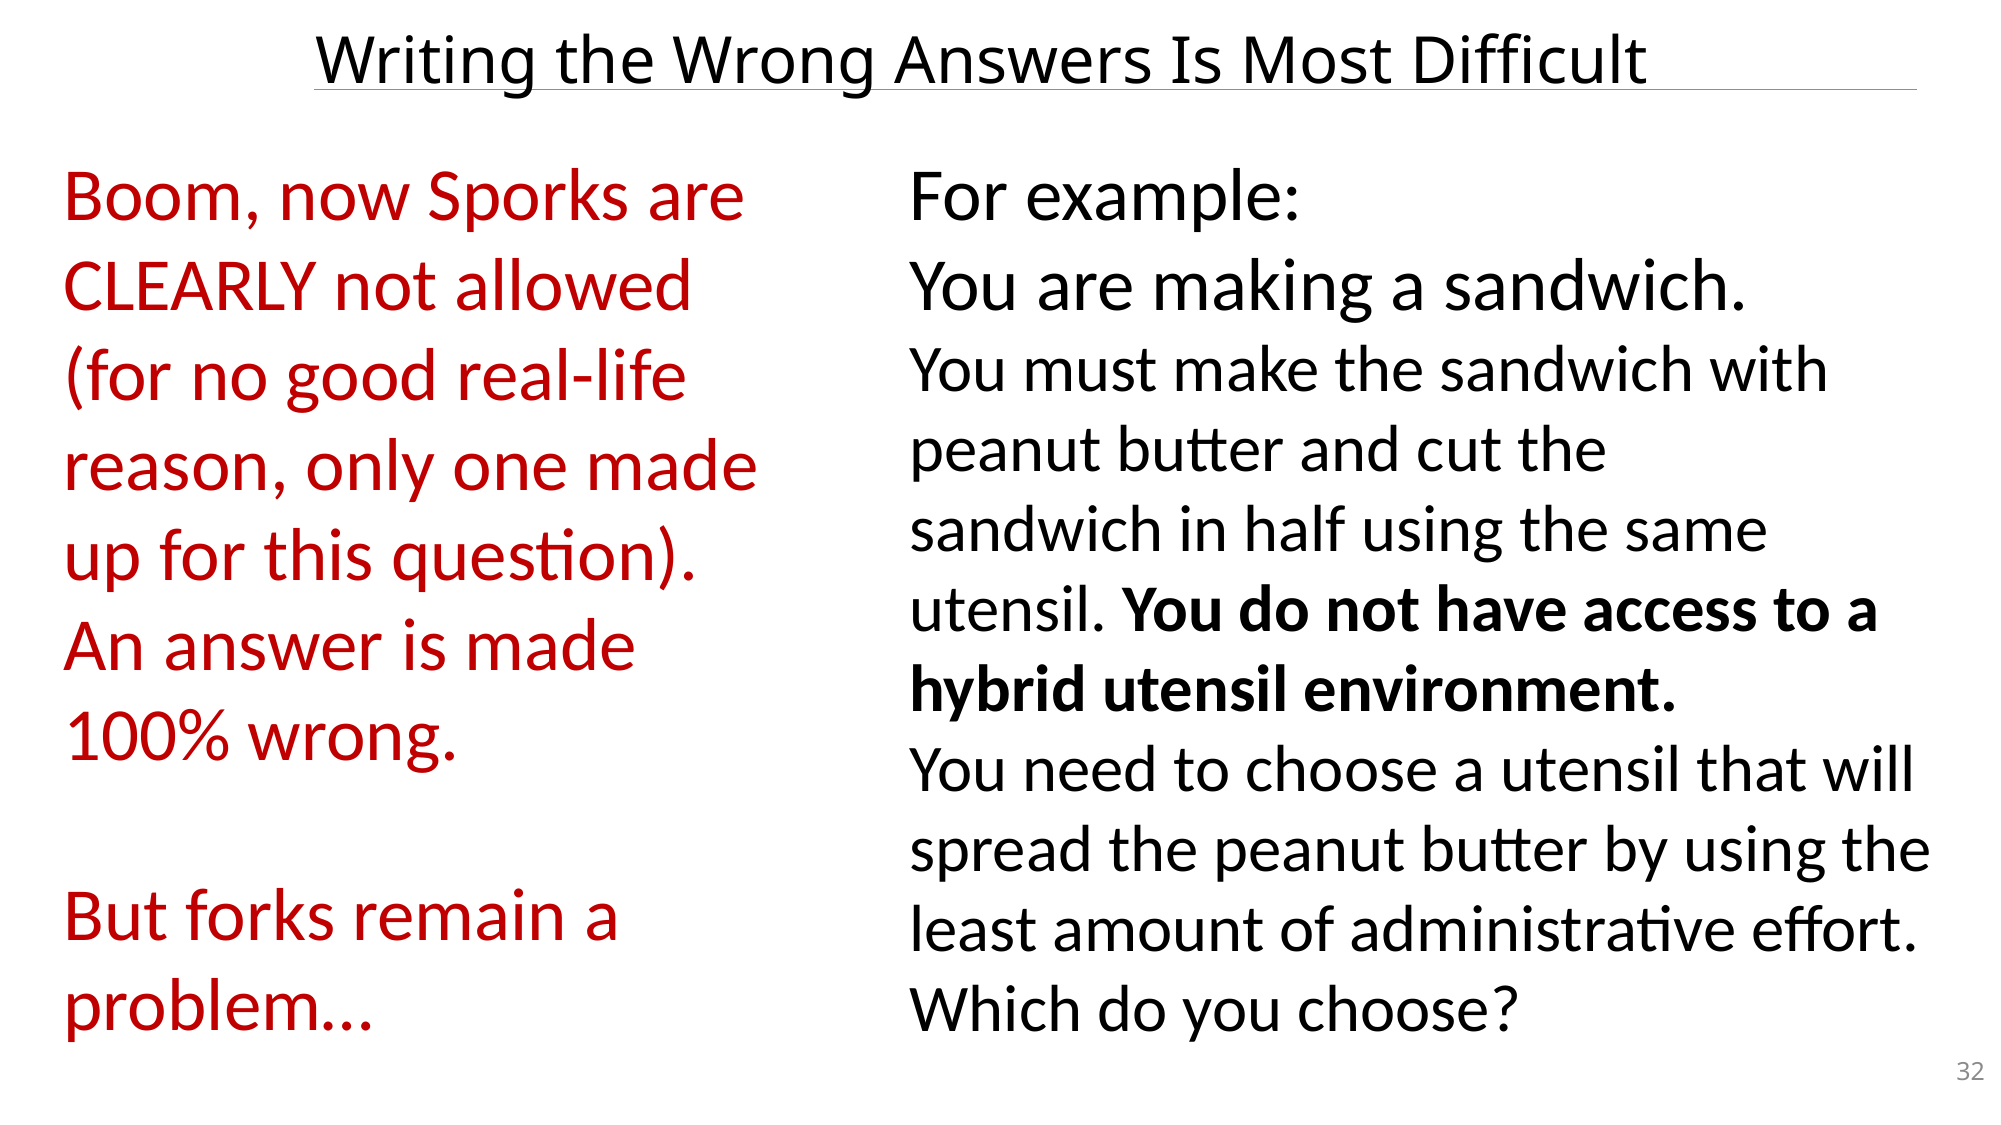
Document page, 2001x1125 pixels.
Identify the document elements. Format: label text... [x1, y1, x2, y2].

text_box For example: You are making a sandwich. You must make the sandwich with peanut butter and cut the sandwich in half using the same utensil. You do not have access to a hybrid utensil environment. You need to choose a utensil that will spread the peanut butter by using the least amount of administrative effort. Which do you choose? [894, 137, 1954, 867]
slide_number 32 [1533, 1042, 2000, 1103]
title Writing the Wrong Answers Is Most Difficult [300, 0, 1917, 125]
text_box Boom, now Sporks are CLEARLY not allowed (for no good real-life reason, only one made up for this question). An answer is made 100% wrong. But forks remain a problem… [48, 137, 797, 867]
